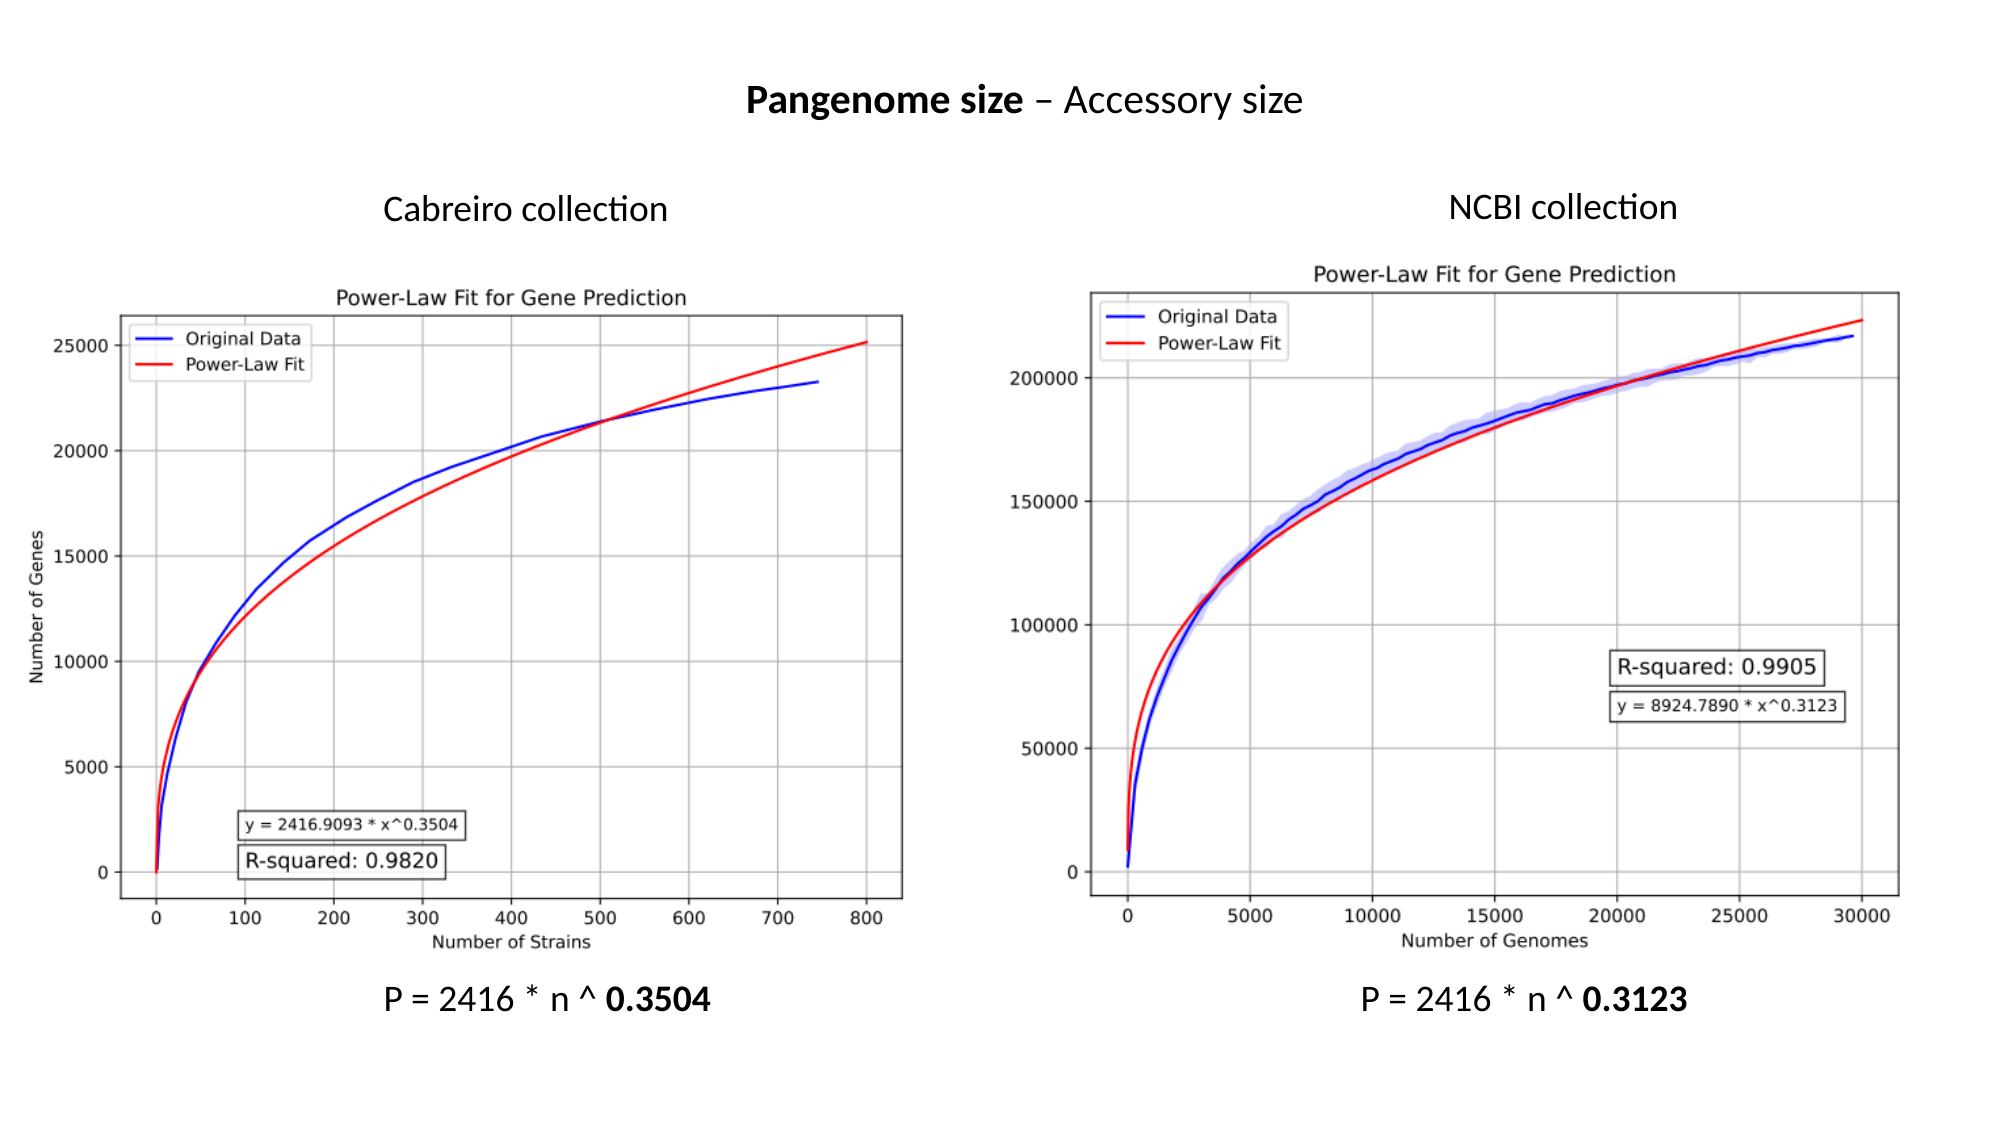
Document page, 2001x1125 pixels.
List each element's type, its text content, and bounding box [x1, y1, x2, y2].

picture [0, 199, 2000, 979]
text_box NCBI collection [1433, 174, 1694, 199]
text_box Pangenome size – Accessory size [24, 64, 2000, 129]
text_box P = 2416 * n ^ 0.3123 [1345, 979, 1703, 1027]
text_box Cabreiro collection [368, 176, 684, 225]
text_box P = 2416 * n ^ 0.3504 [368, 979, 726, 1027]
